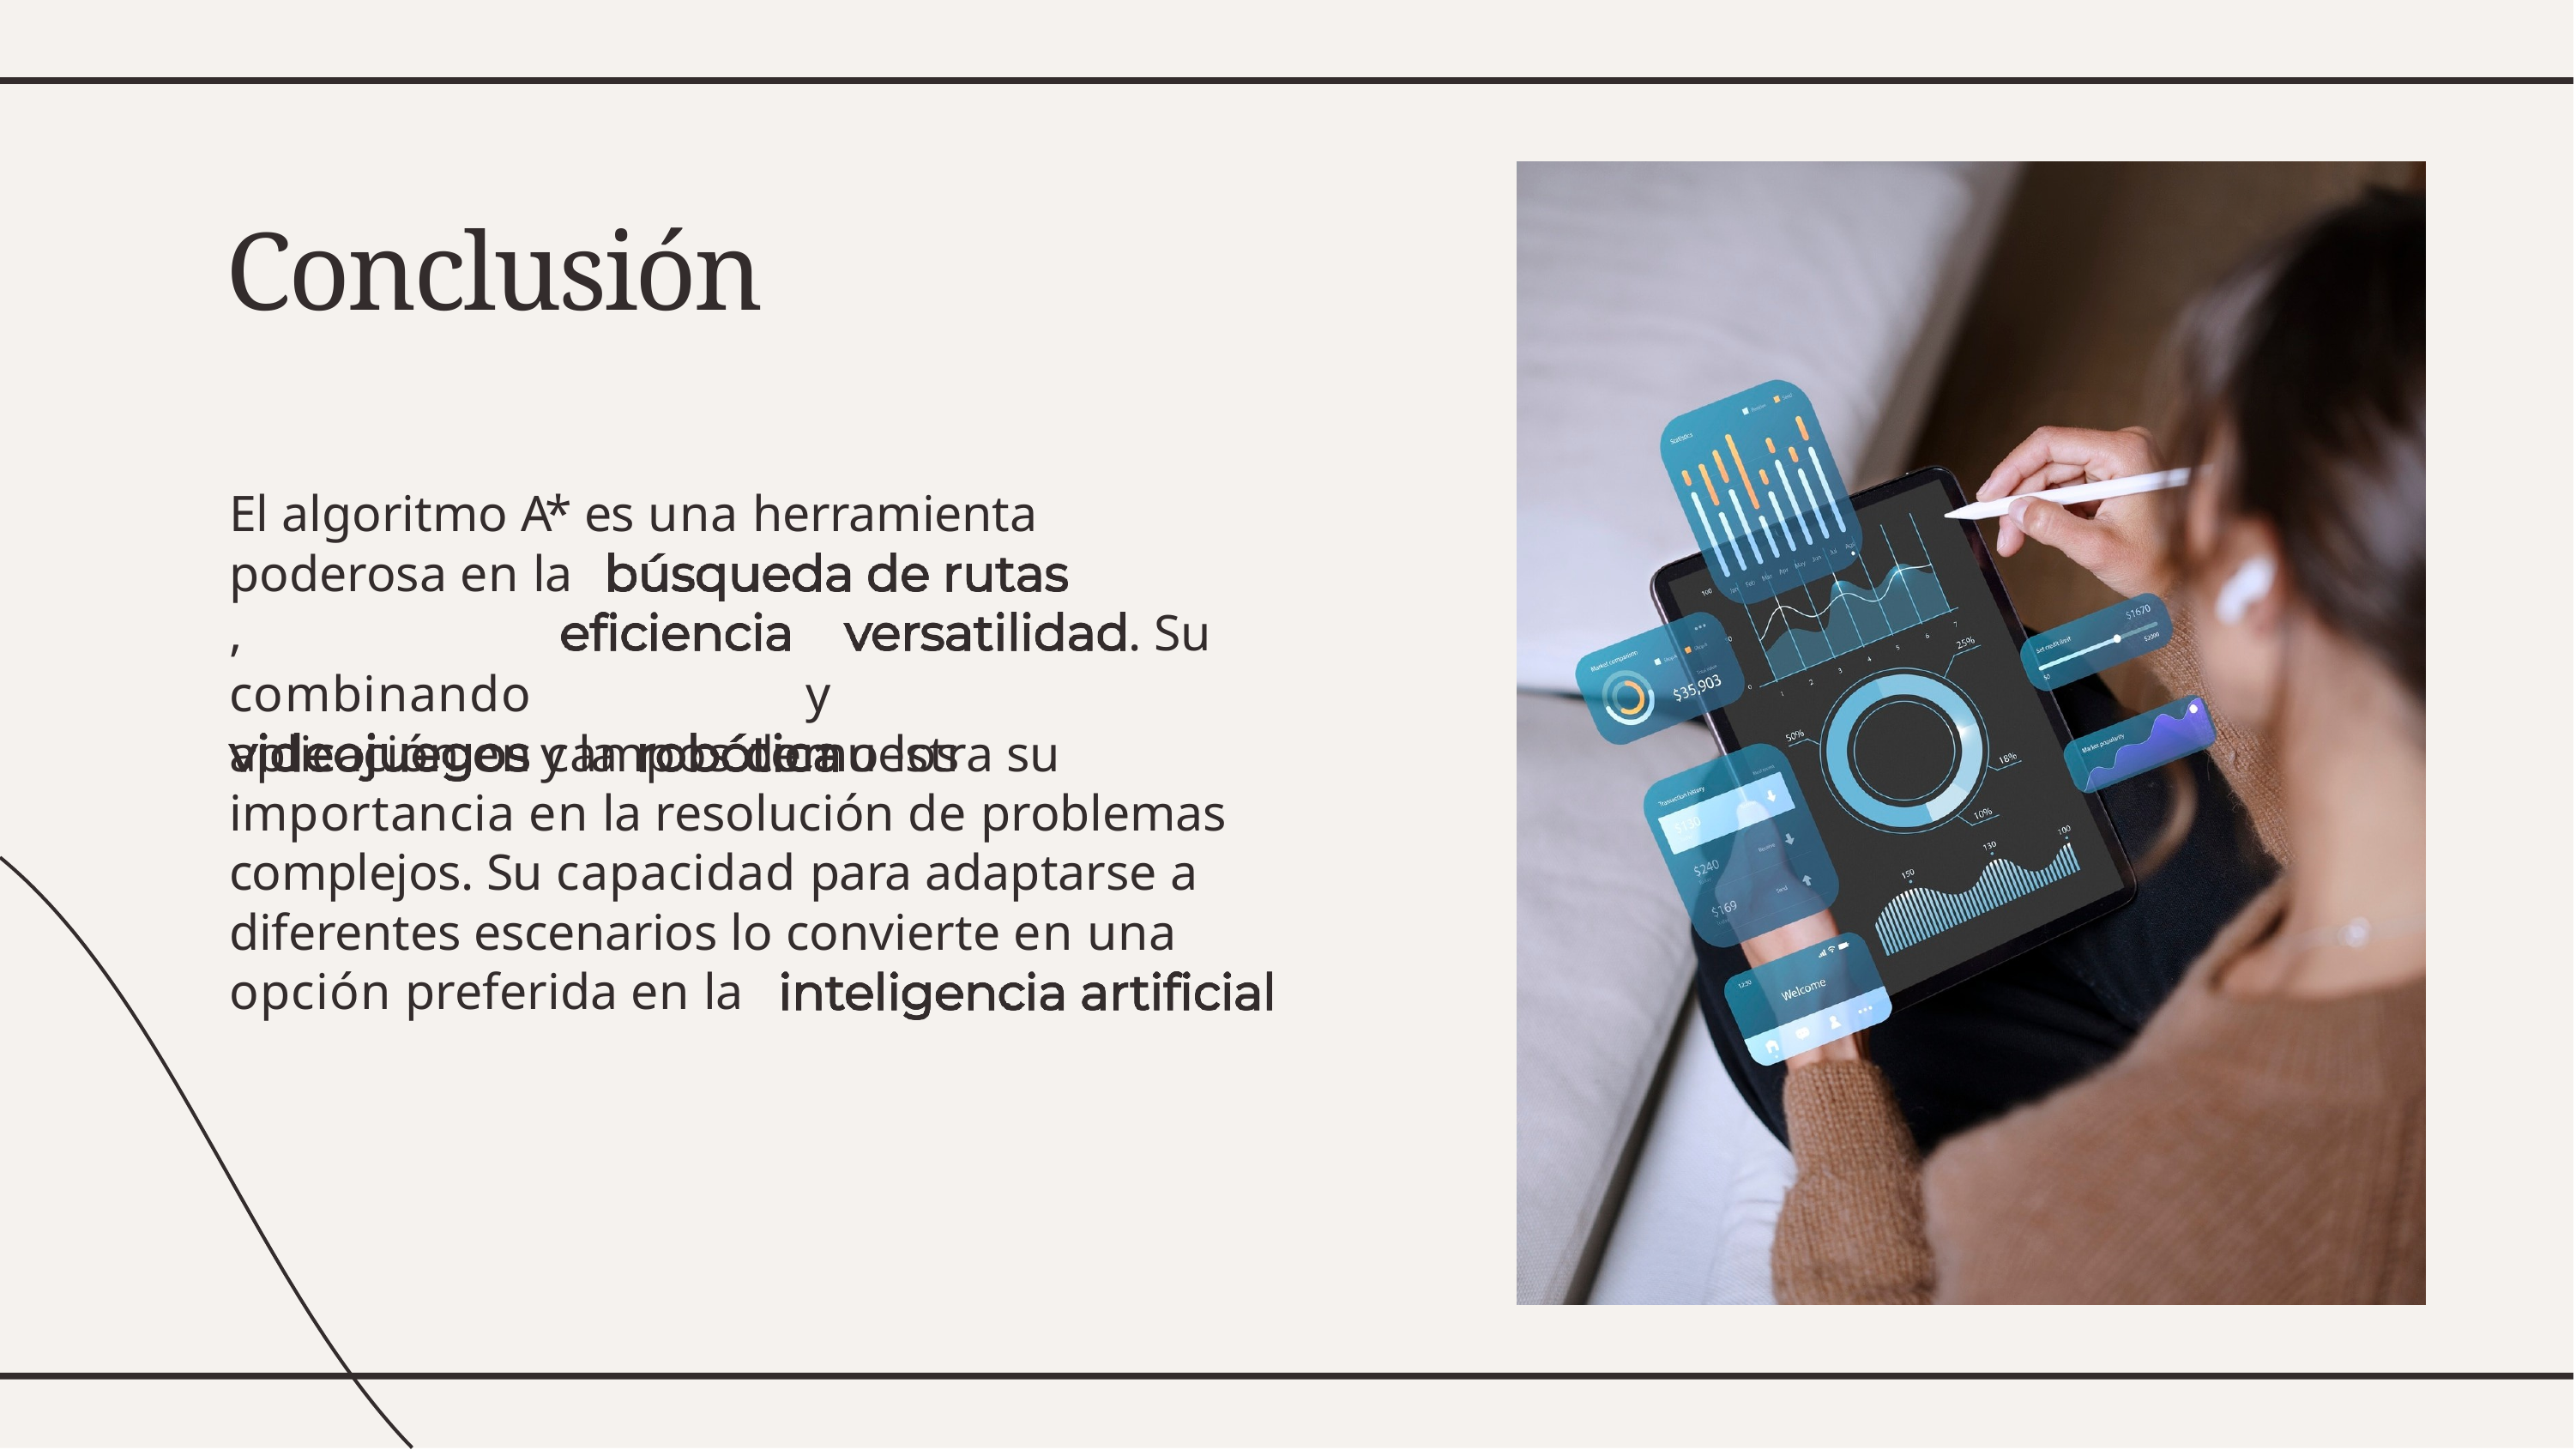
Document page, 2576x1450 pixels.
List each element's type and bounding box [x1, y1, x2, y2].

picture [781, 970, 1273, 1021]
text_box [0, 76, 2574, 1380]
text_box [359, 1387, 413, 1448]
